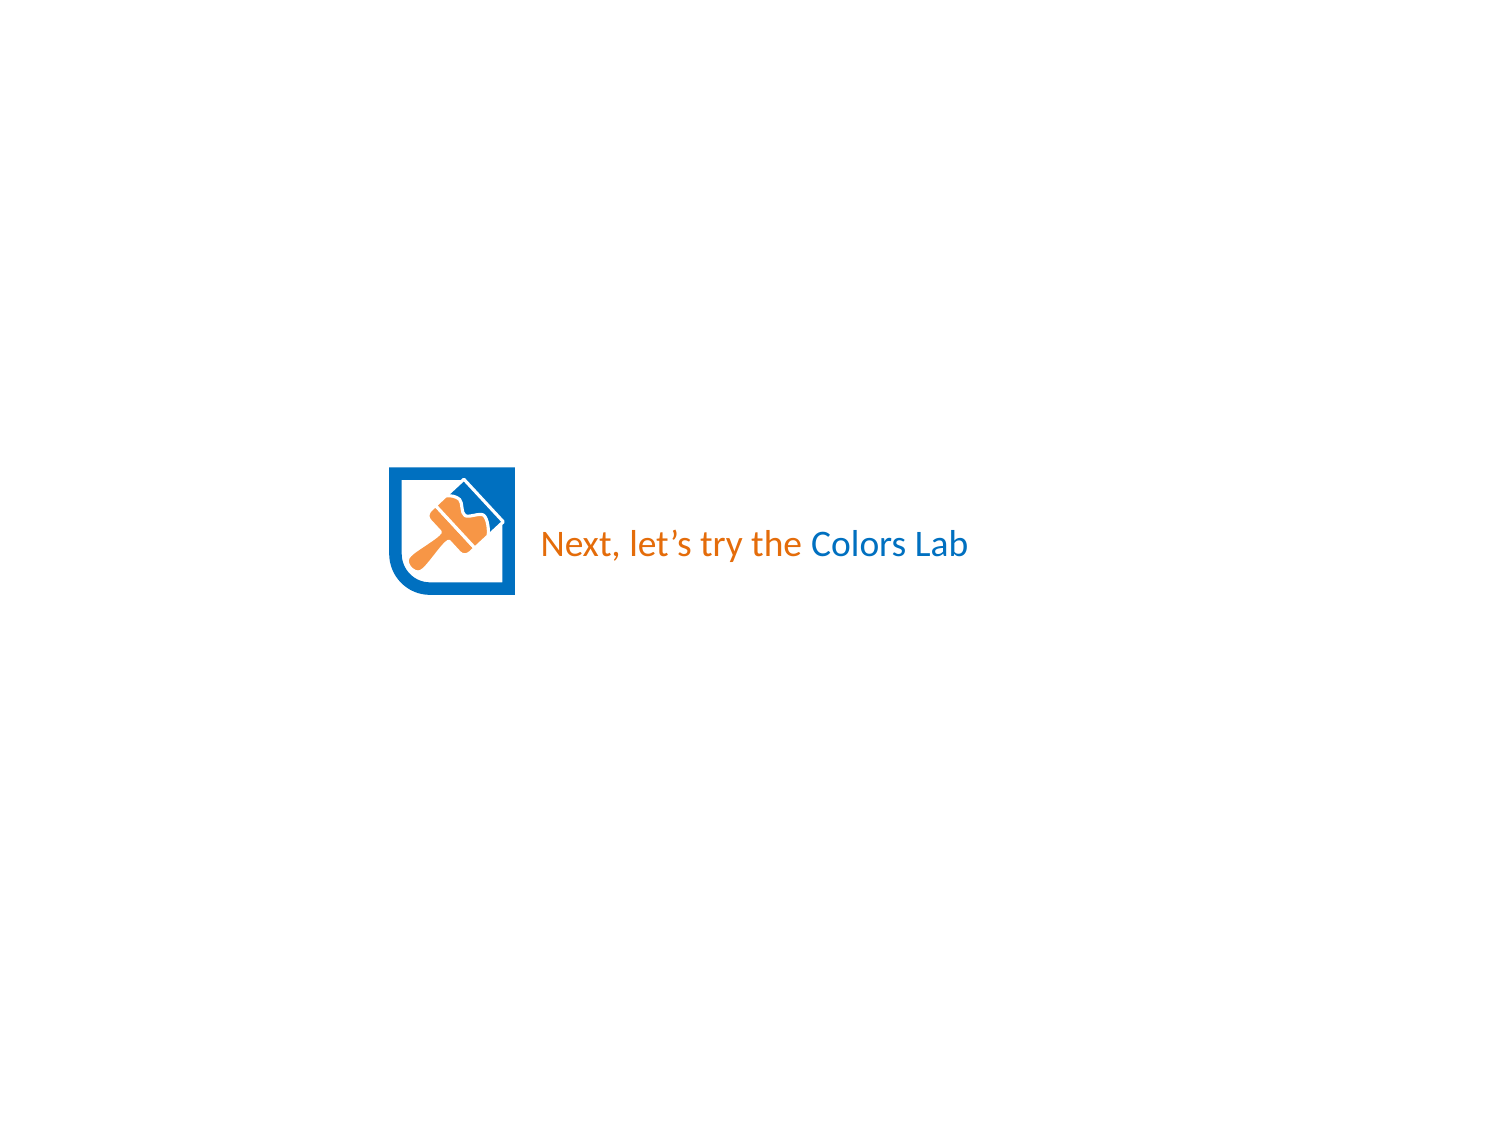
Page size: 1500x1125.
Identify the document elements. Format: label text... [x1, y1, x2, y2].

text_box Next, let’s try the Colors Lab [527, 511, 1499, 572]
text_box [383, 462, 522, 601]
